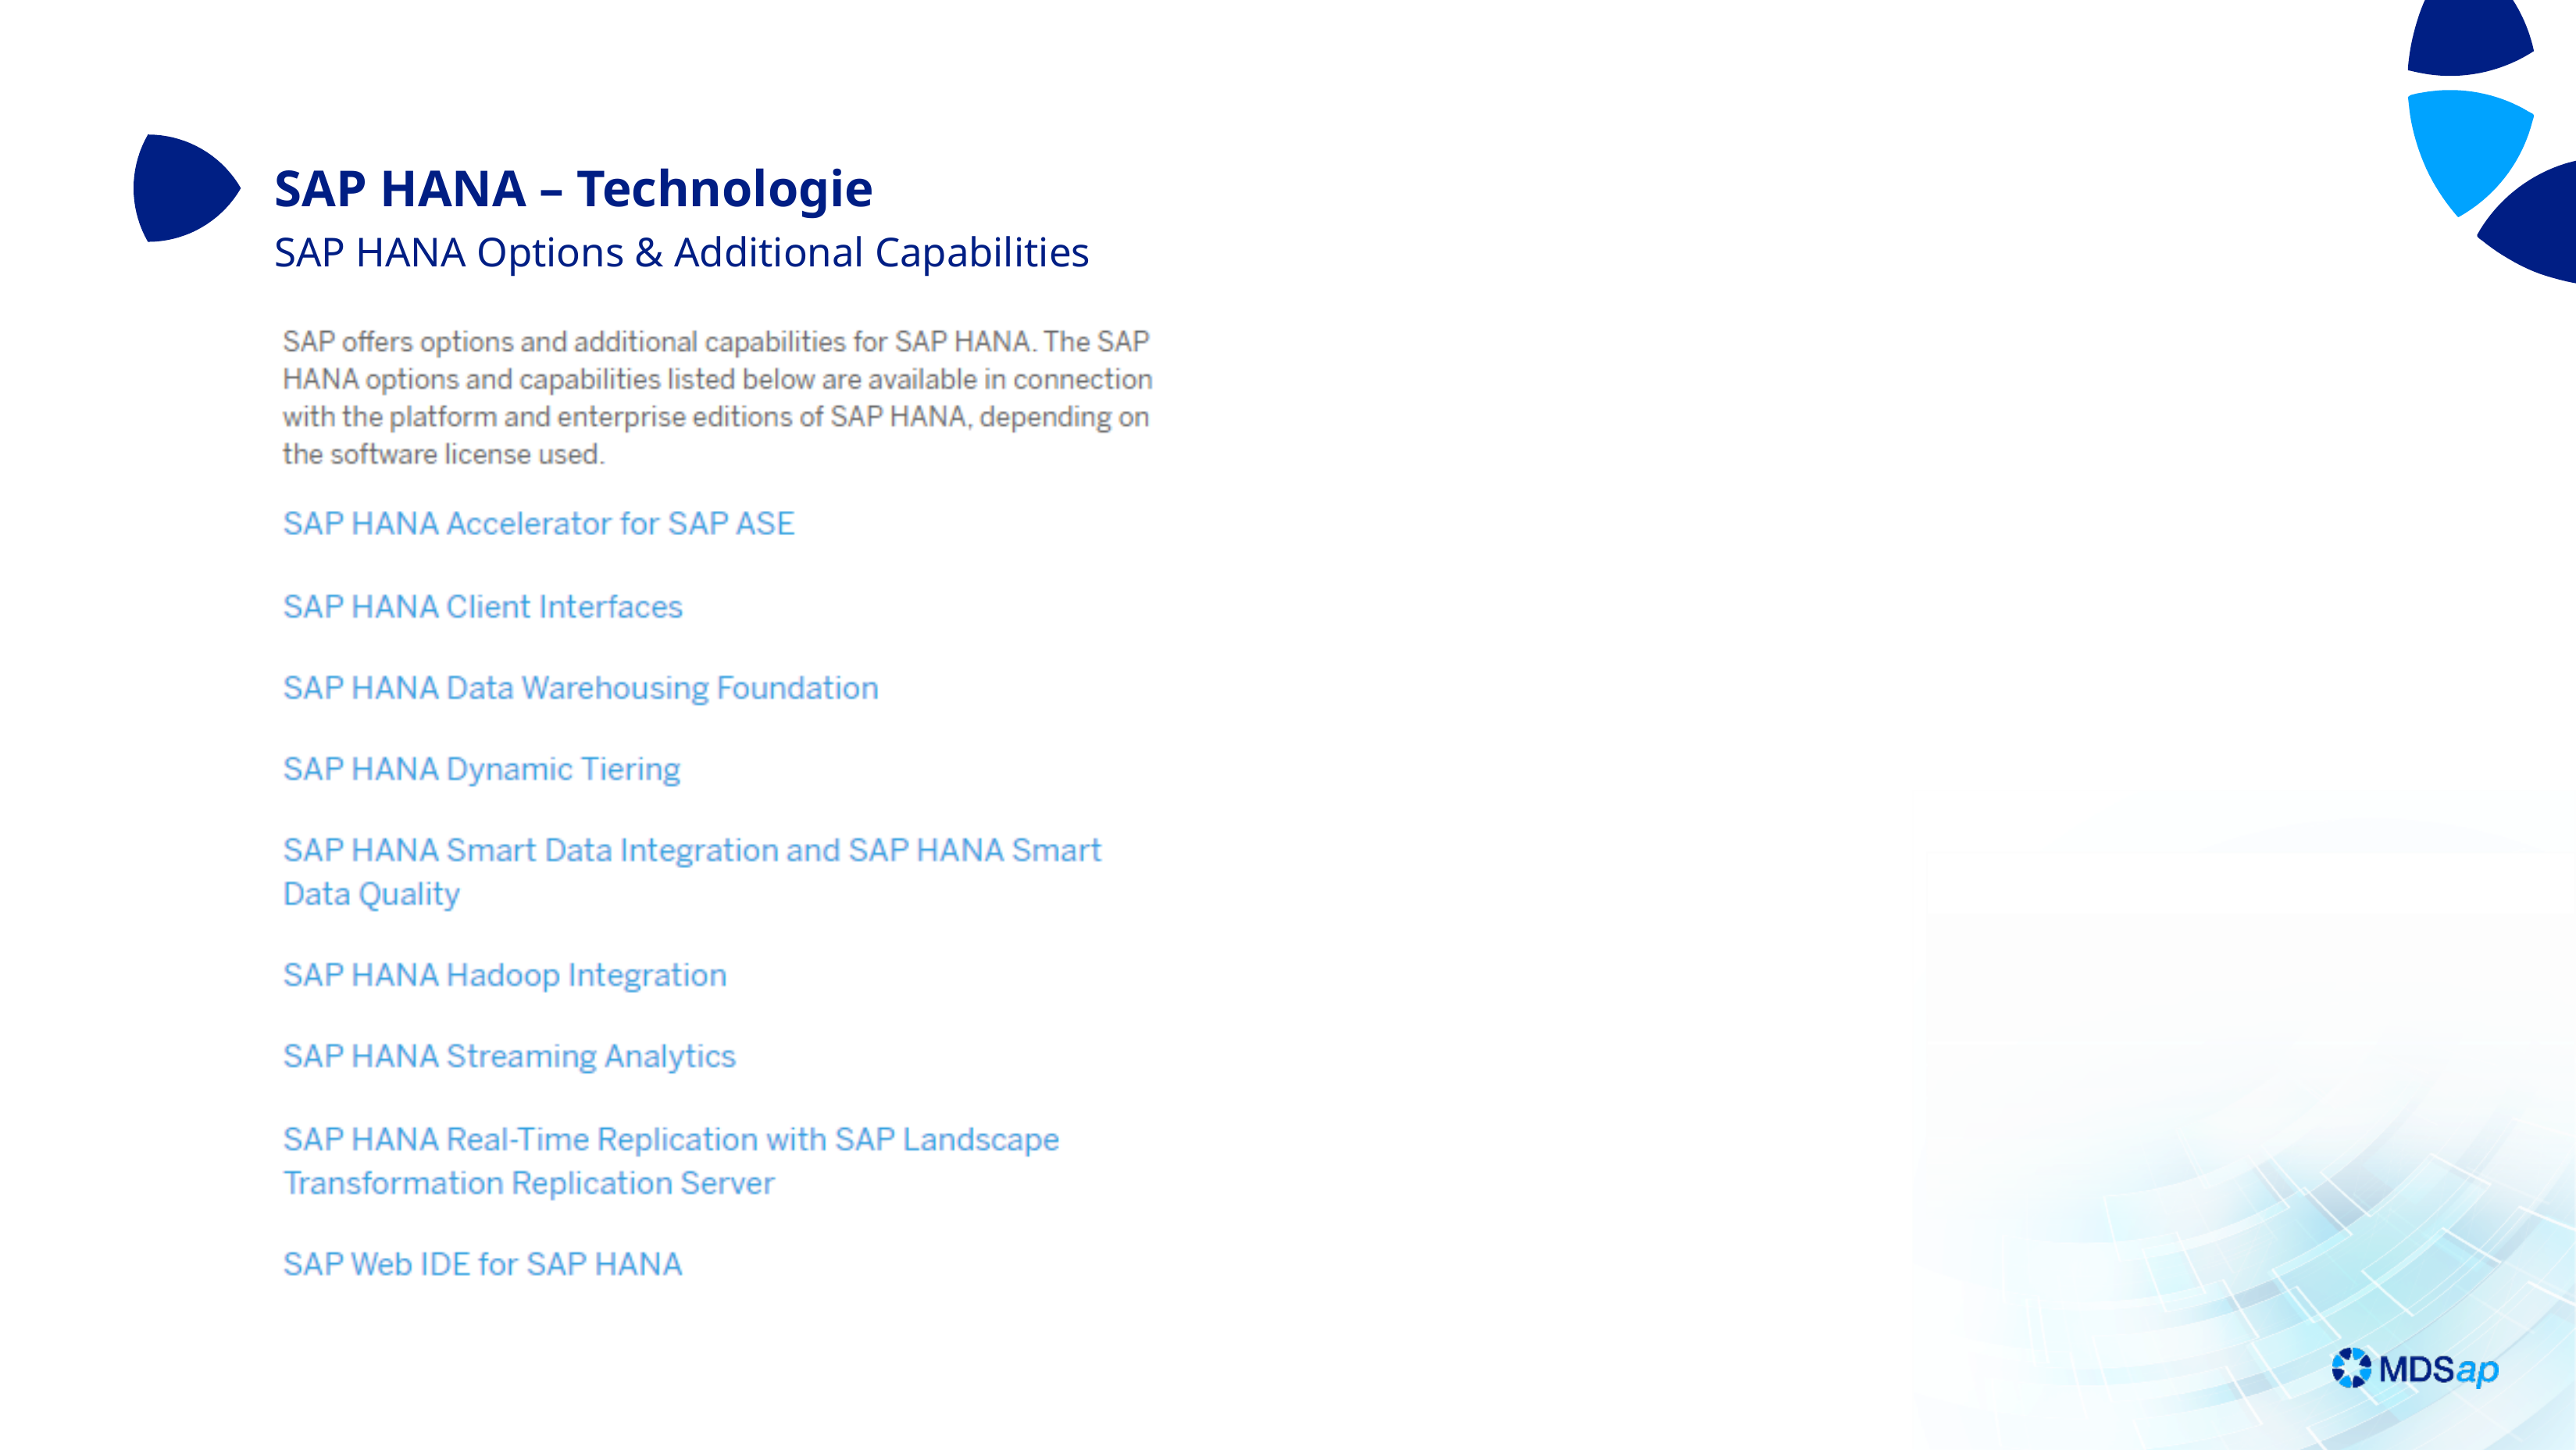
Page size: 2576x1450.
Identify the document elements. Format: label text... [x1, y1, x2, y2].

picture [262, 319, 1176, 1288]
picture [1912, 790, 2576, 1450]
list SAP HANA – Technologie [262, 158, 2275, 217]
list SAP HANA Options & Additional Capabilities [262, 227, 2275, 305]
